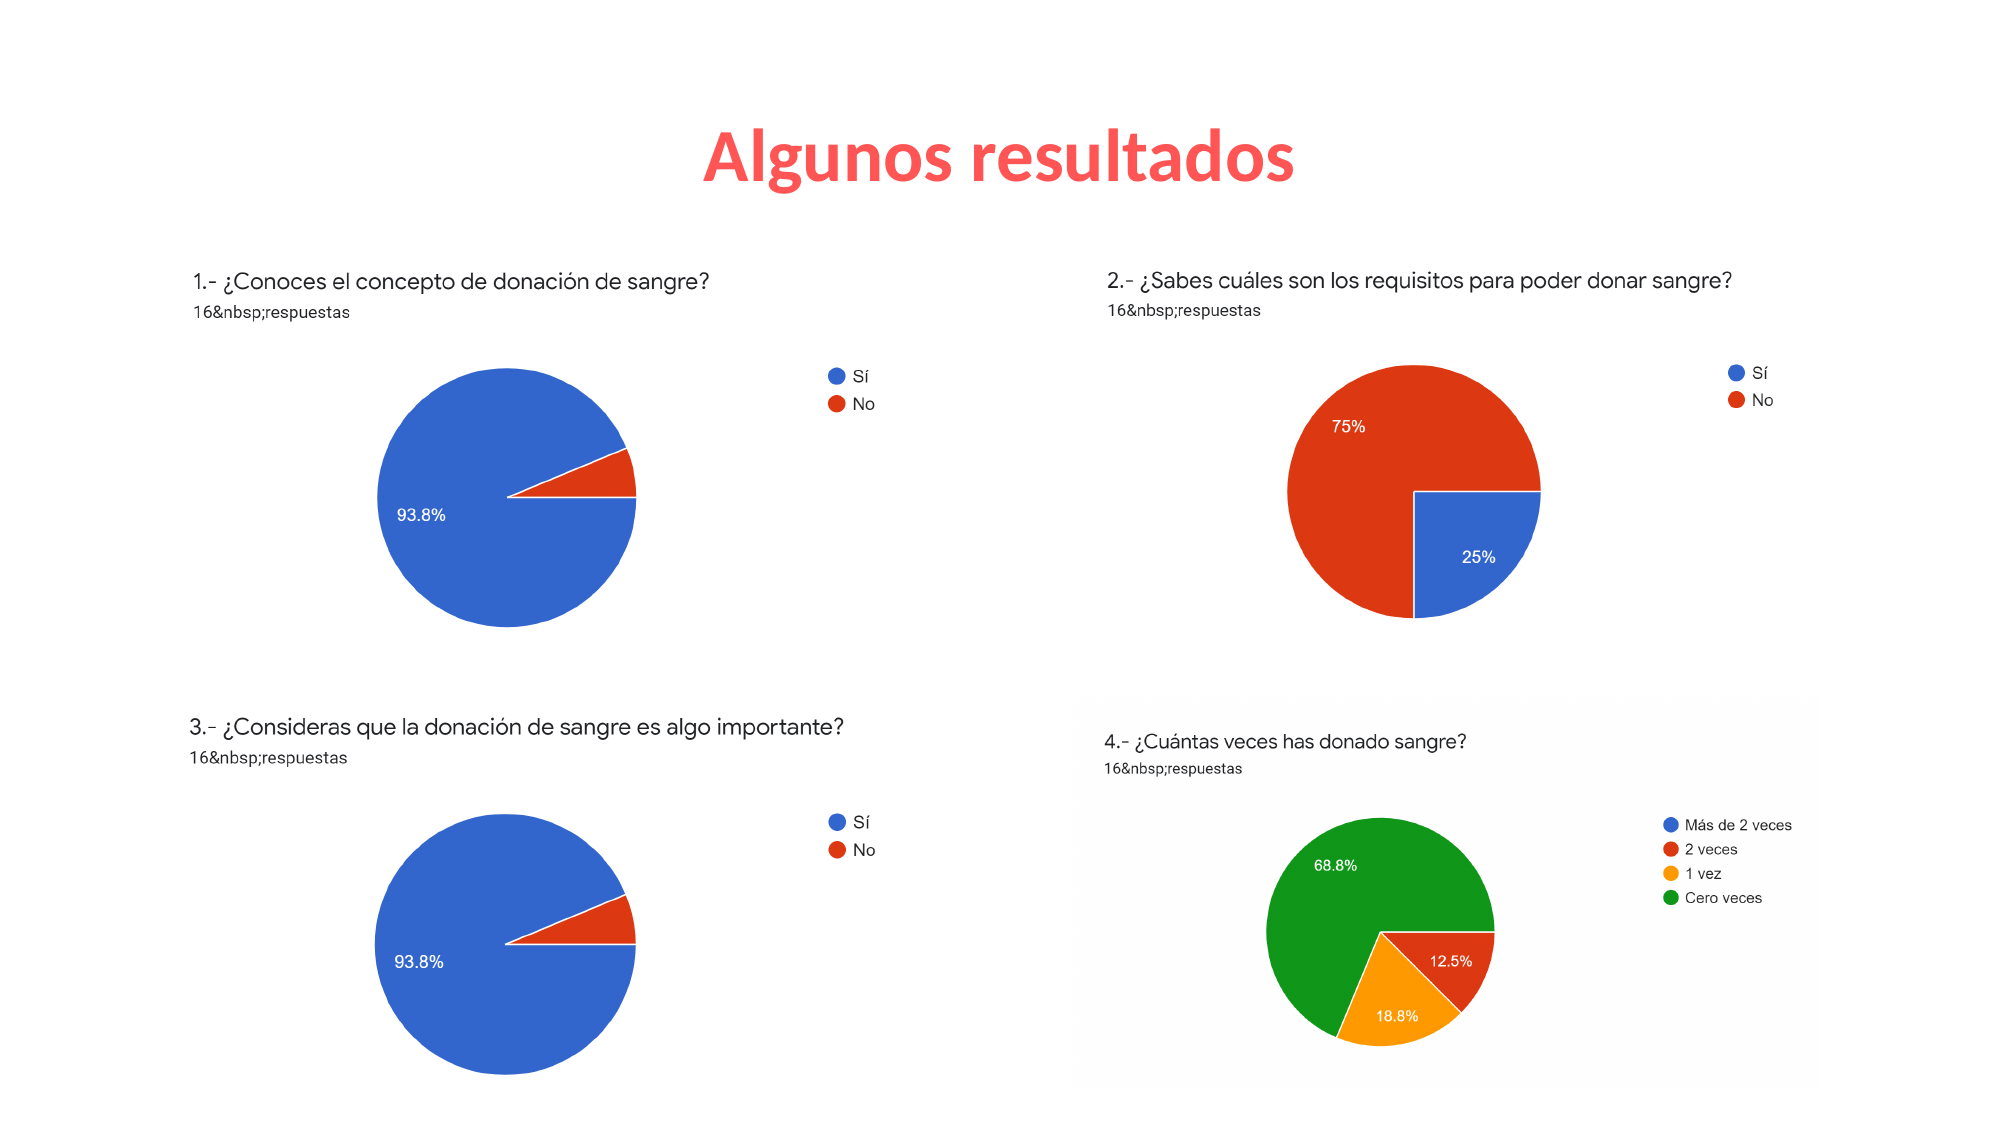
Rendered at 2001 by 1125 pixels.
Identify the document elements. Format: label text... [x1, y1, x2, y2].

picture [154, 231, 905, 1125]
picture [1073, 697, 1820, 1090]
picture [1073, 231, 1820, 667]
text_box Algunos resultados [688, 99, 1311, 204]
